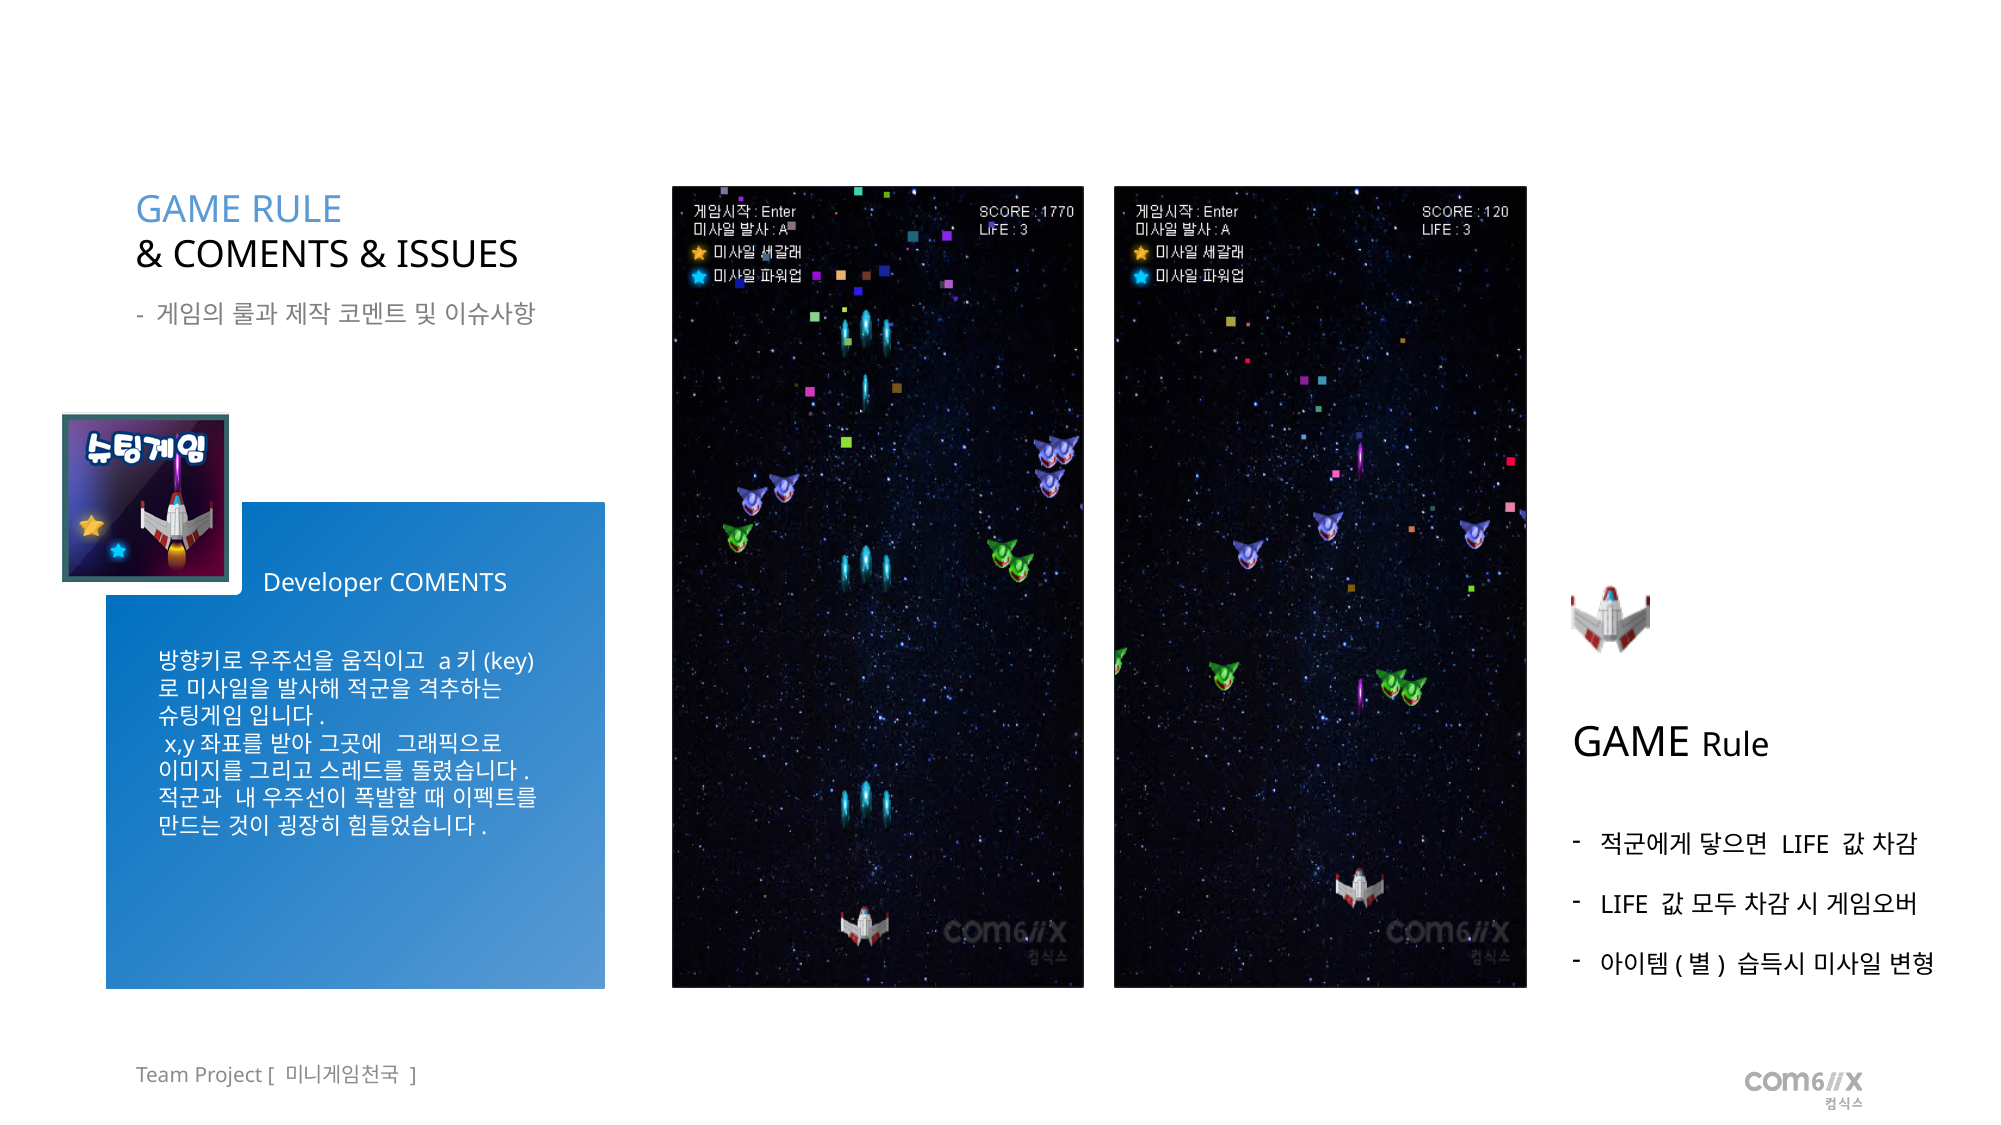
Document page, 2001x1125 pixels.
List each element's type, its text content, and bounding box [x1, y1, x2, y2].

picture [1571, 580, 1650, 659]
text_box GAME RULE & COMENTS & ISSUES [120, 177, 534, 282]
picture [672, 186, 1084, 988]
text_box 적군에게 닿으면 LIFE 값 차감 LIFE 값 모두 차감 시 게임오버 아이템(별) 습득시 미사일 변형 [1557, 820, 1992, 986]
text_box Developer COMENTS [248, 559, 568, 604]
text_box 방향키로 우주선을 움직이고 a키(key)로 미사일을 발사해 적군을 격추하는 슈팅게임 입니다. x,y좌표를 받아 그곳에 그래픽으로 이미지를 그리고 스레드를 돌렸습니다. 적군과 내 우주선이 폭발할 때 이펙트를 만드는 것이 굉장히 힘들었습니다. [143, 639, 556, 847]
text_box GAME Rule [1557, 707, 1965, 772]
picture [1114, 186, 1527, 988]
text_box - 게임의 룰과 제작 코멘트 및 이슈사항 [121, 290, 552, 336]
text_box [105, 501, 605, 989]
picture [61, 412, 230, 583]
